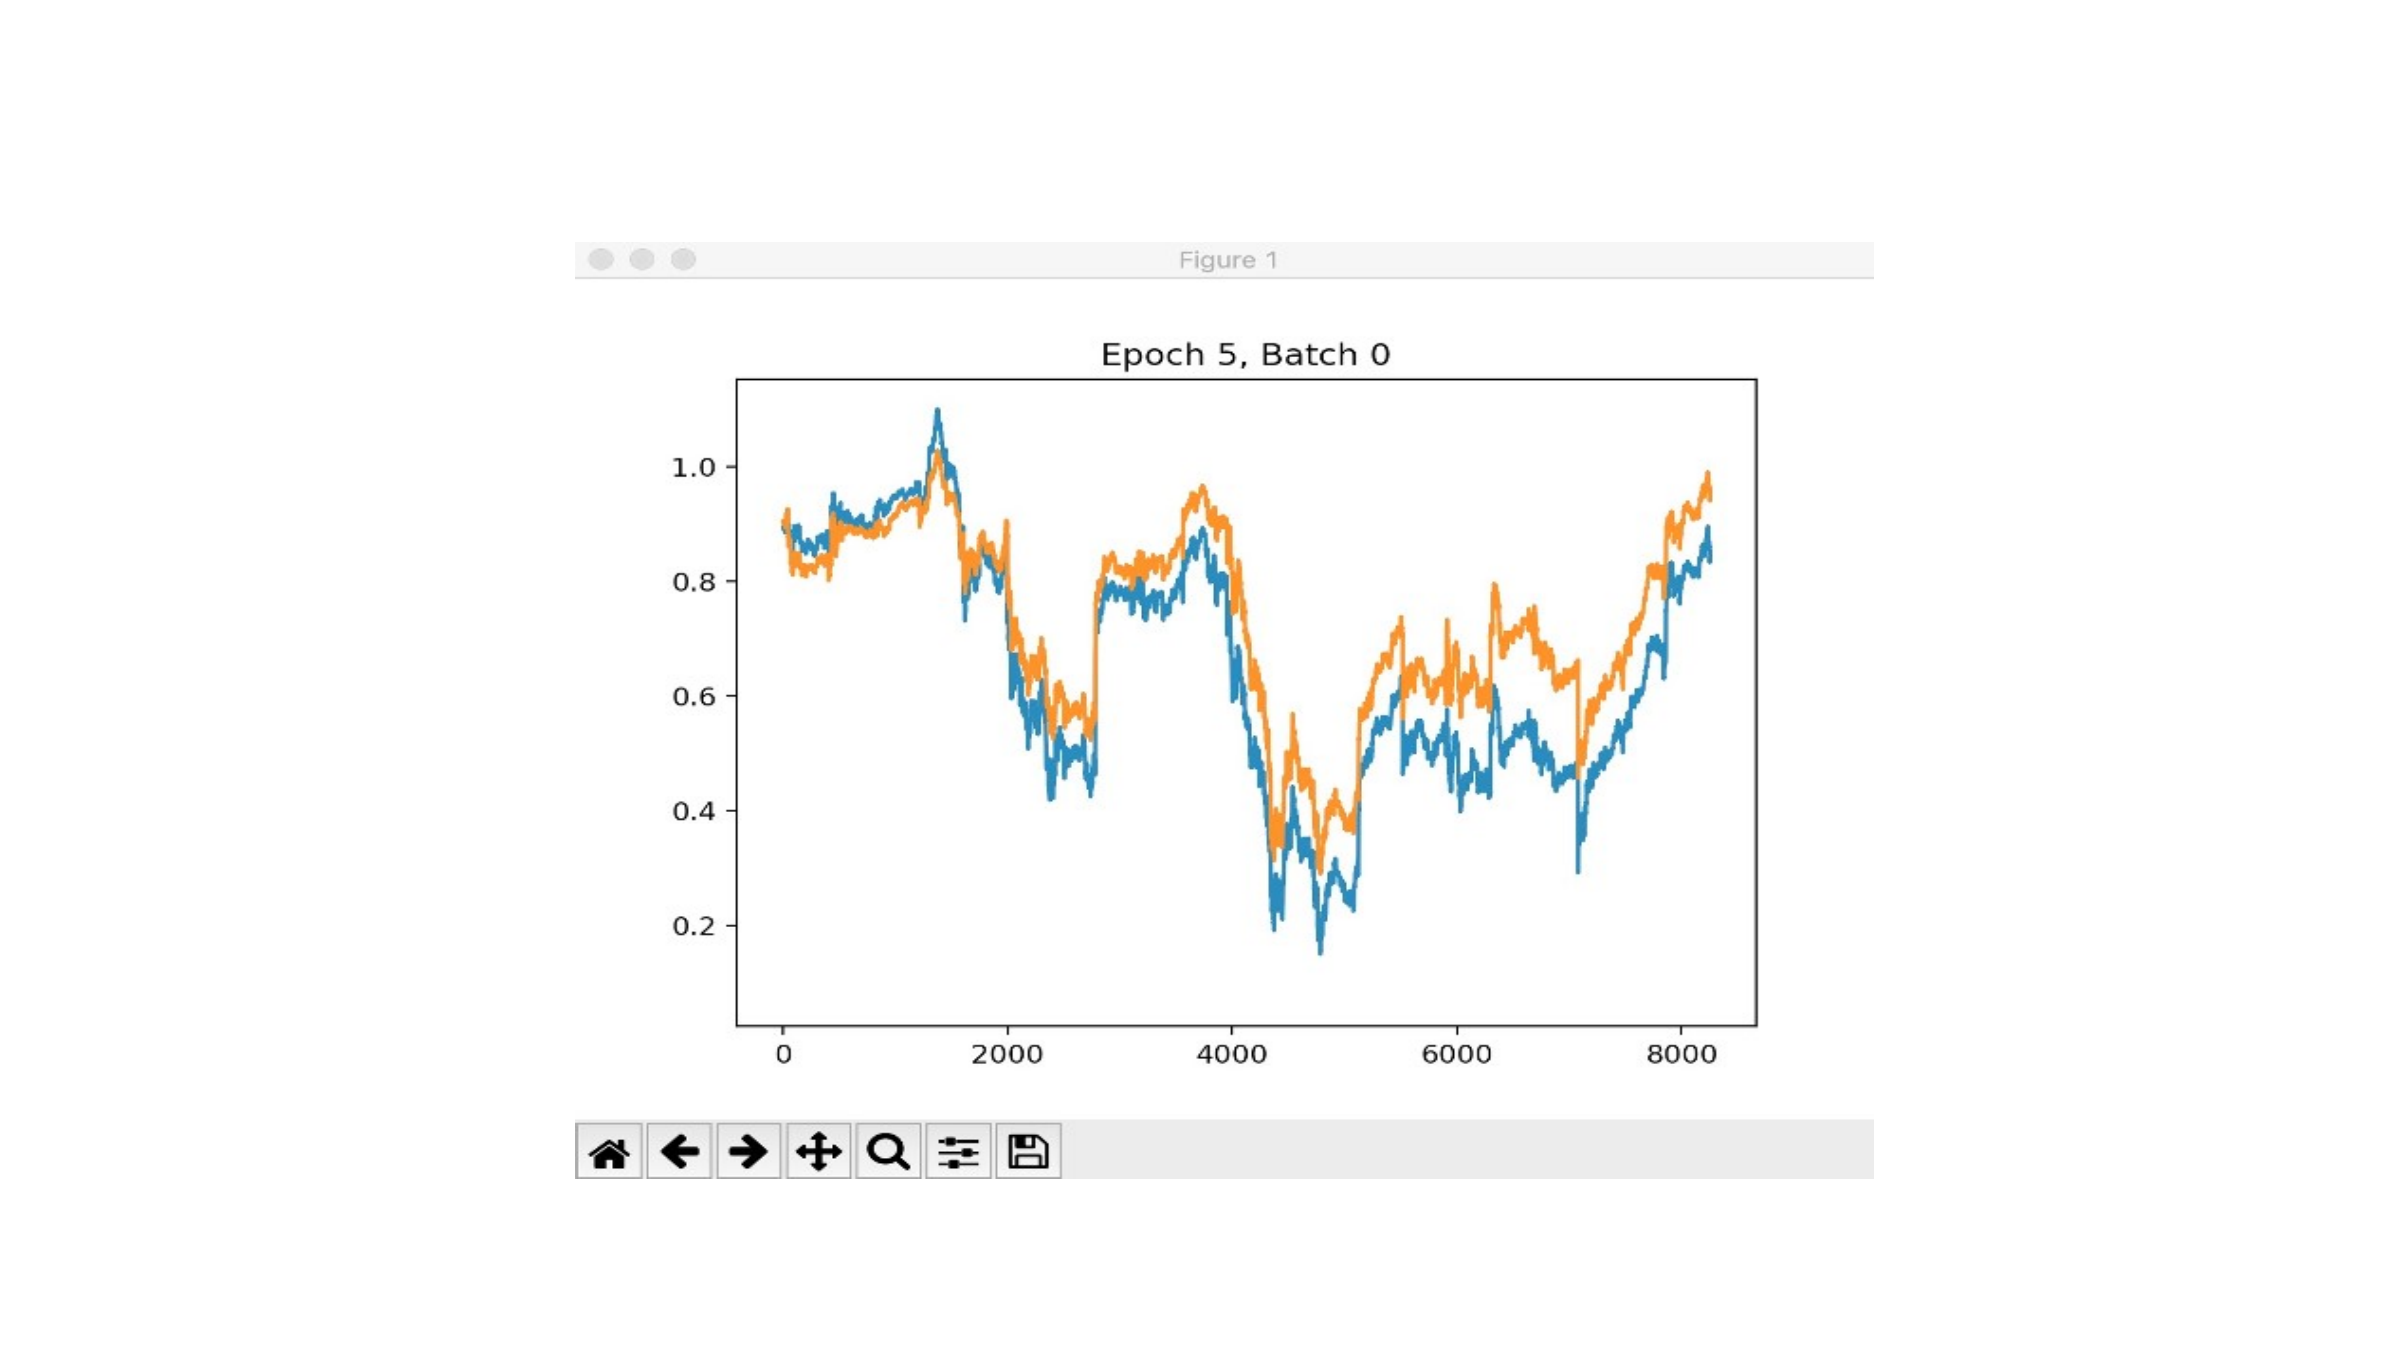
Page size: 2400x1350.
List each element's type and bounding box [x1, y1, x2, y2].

picture [575, 242, 1874, 1180]
